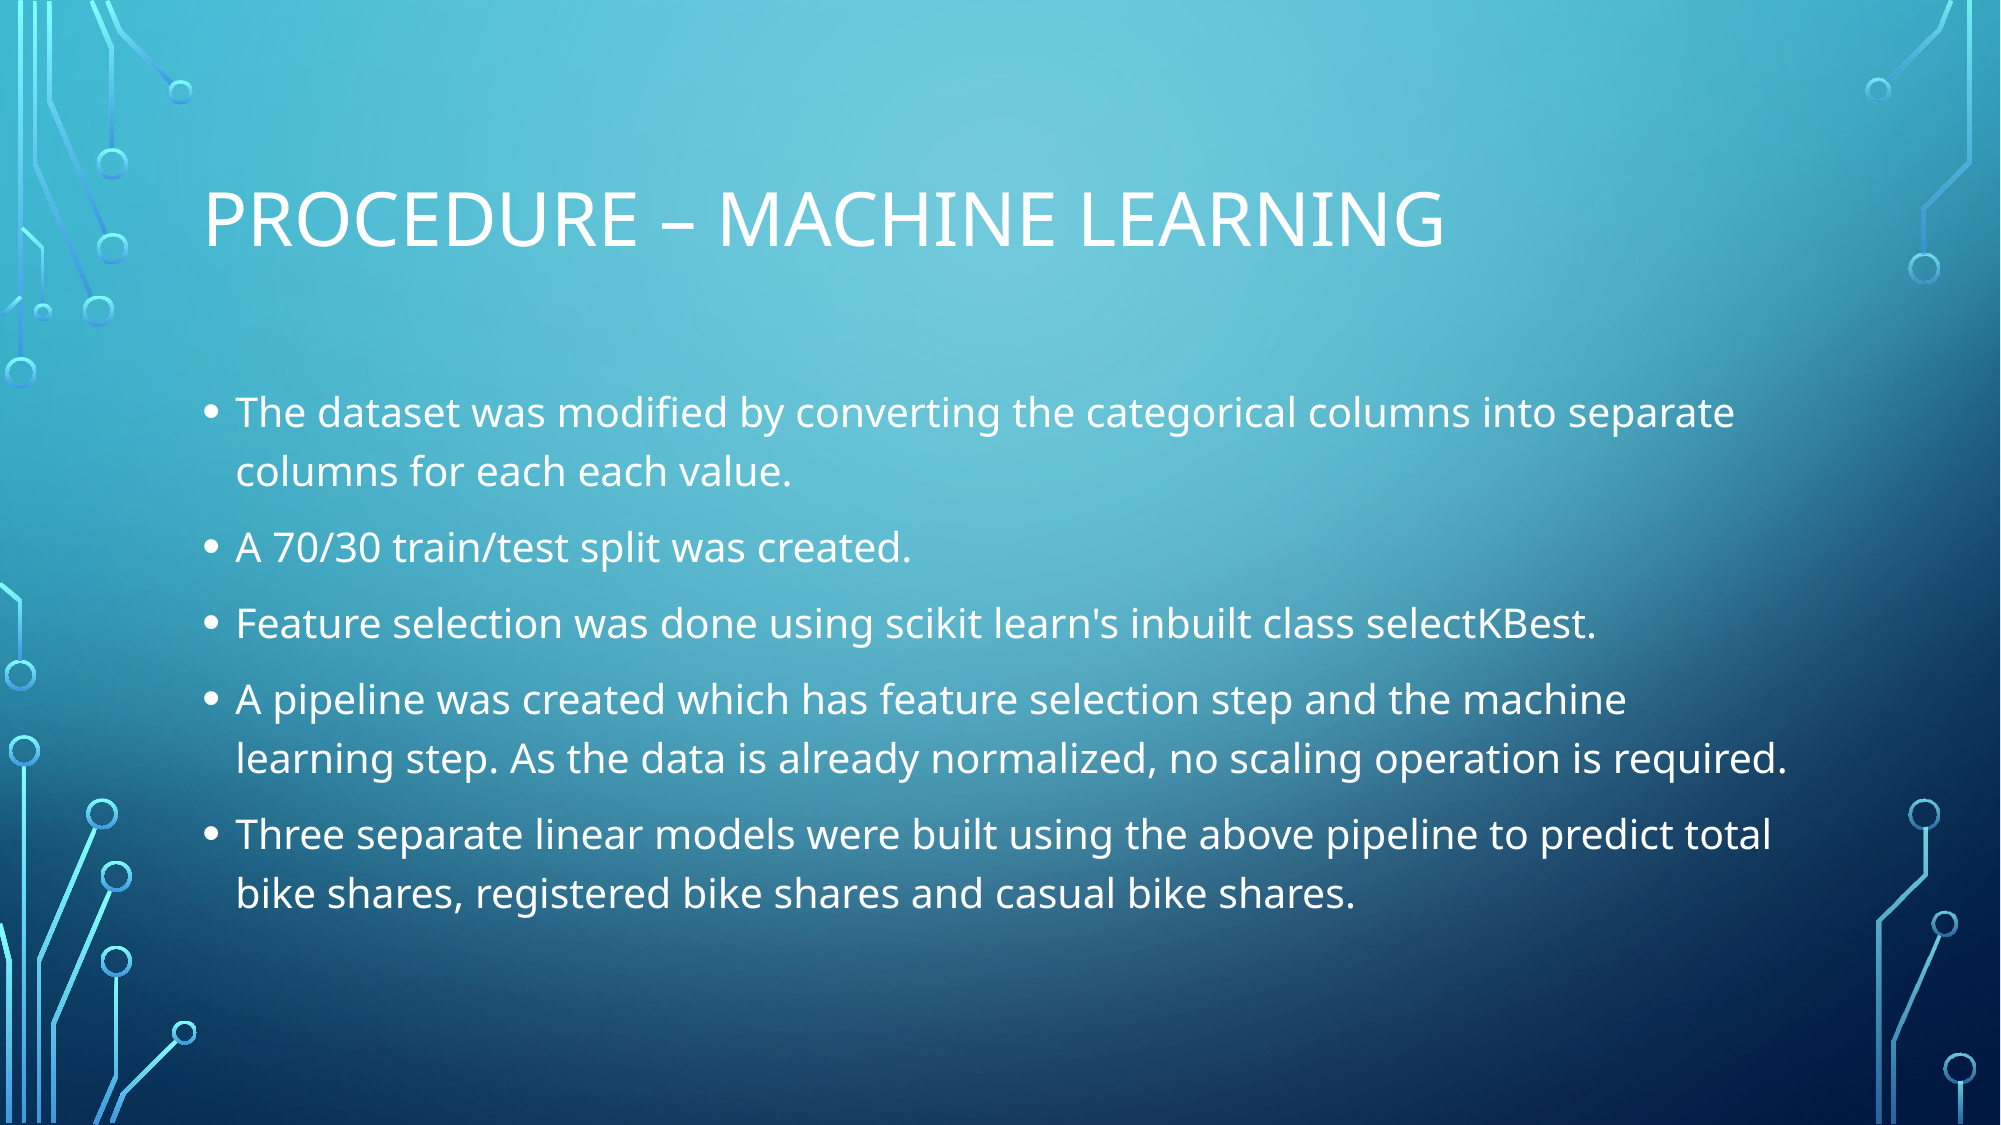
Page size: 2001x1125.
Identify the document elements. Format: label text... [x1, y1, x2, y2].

title Procedure – Machine Learning [187, 101, 1813, 344]
list The dataset was modified by converting the categorical columns into separate columns for each each value. A 70/30 train/test split was created. Feature selection was done using scikit learn's inbuilt class selectKBest. A pipeline was created which has feature selection step and the machine learning step. As the data is already normalized, no scaling operation is required. Three separate linear models were built using the above pipeline to predict total bike shares, registered bike shares and casual bike shares. [187, 369, 1813, 950]
